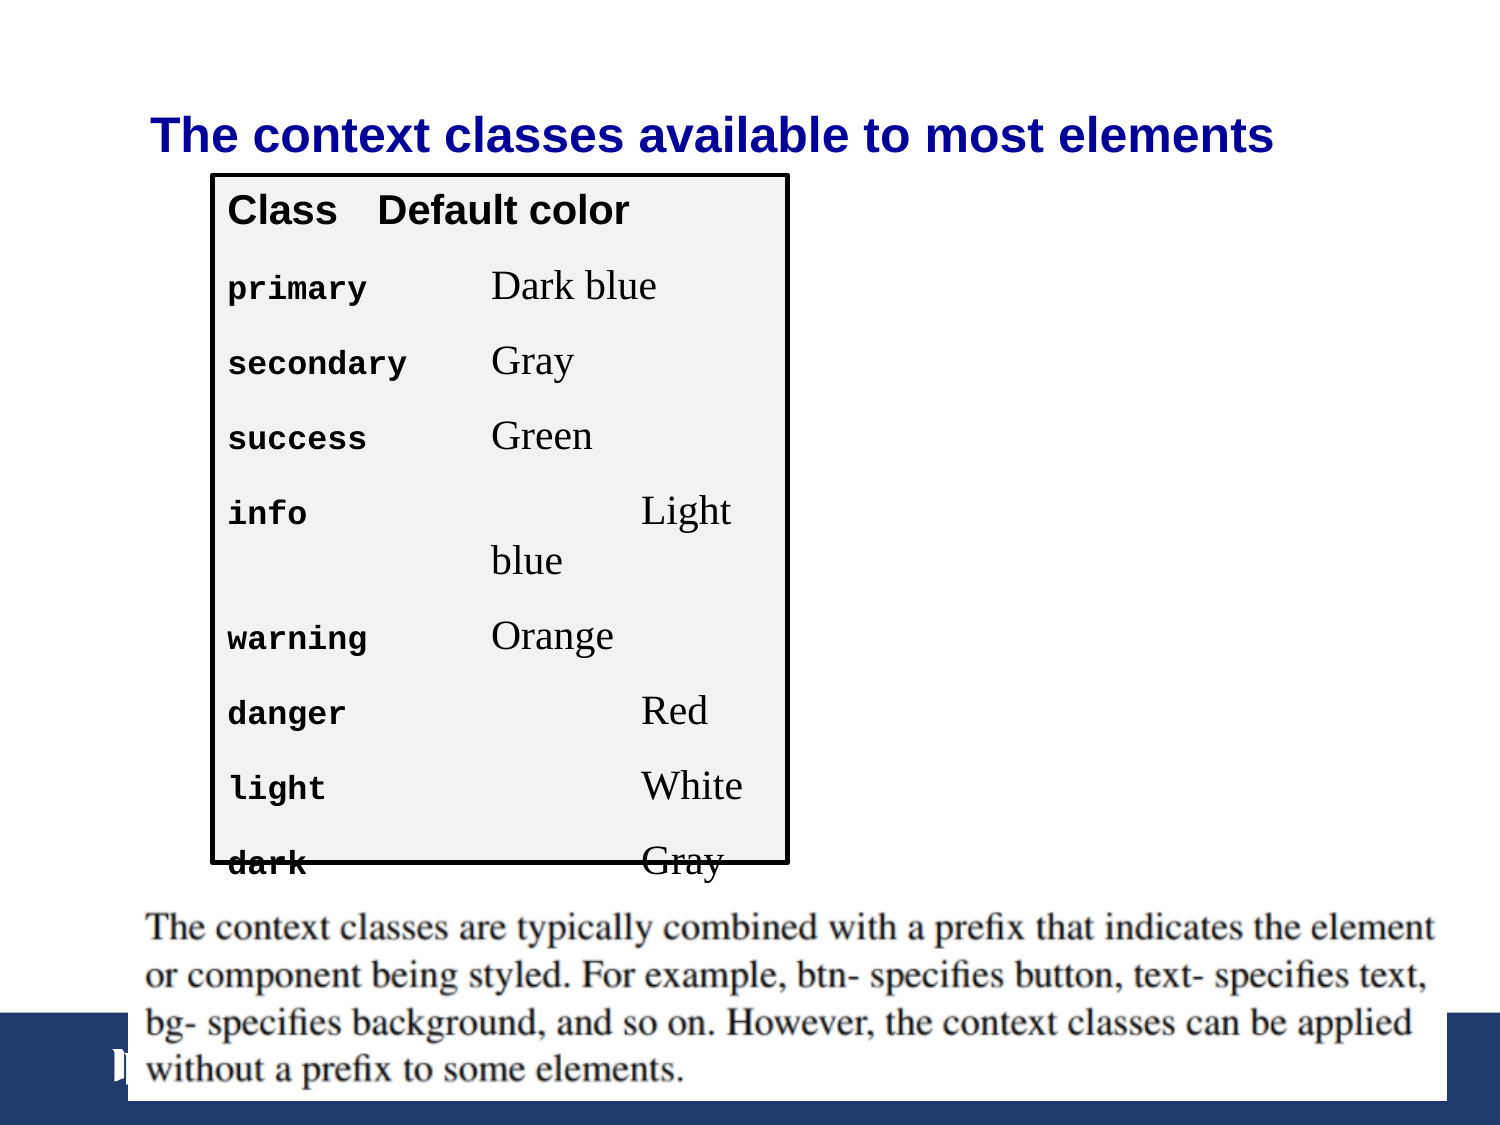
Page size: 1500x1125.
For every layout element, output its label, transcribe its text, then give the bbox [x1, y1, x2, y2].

title The context classes available to most elements [150, 102, 1350, 164]
list Class Default color primary Dark blue secondary Gray success Green info Light blue warning Orange danger Red light White dark Gray [212, 174, 788, 863]
picture [111, 897, 1448, 1102]
